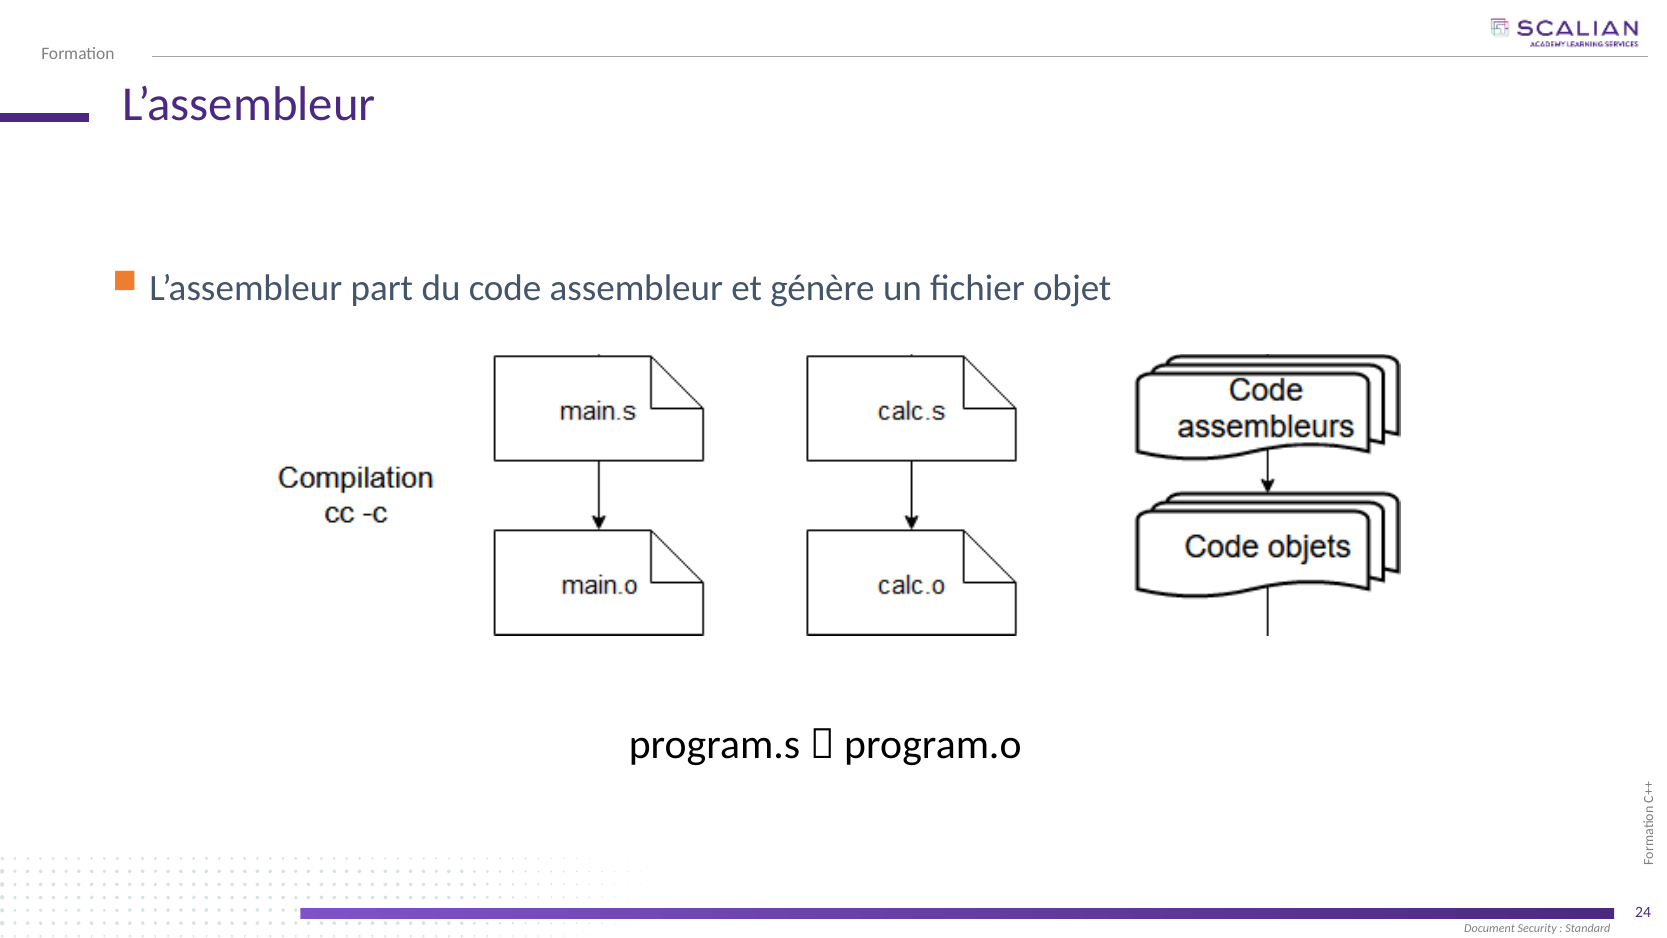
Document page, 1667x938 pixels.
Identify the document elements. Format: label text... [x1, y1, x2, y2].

text_box program.s  program.o [614, 709, 1046, 774]
text_box L’assembleur part du code assembleur et génère un fichier objet [94, 238, 1603, 333]
picture [1482, 8, 1648, 56]
title L’assembleur [107, 71, 805, 116]
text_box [259, 348, 1474, 688]
